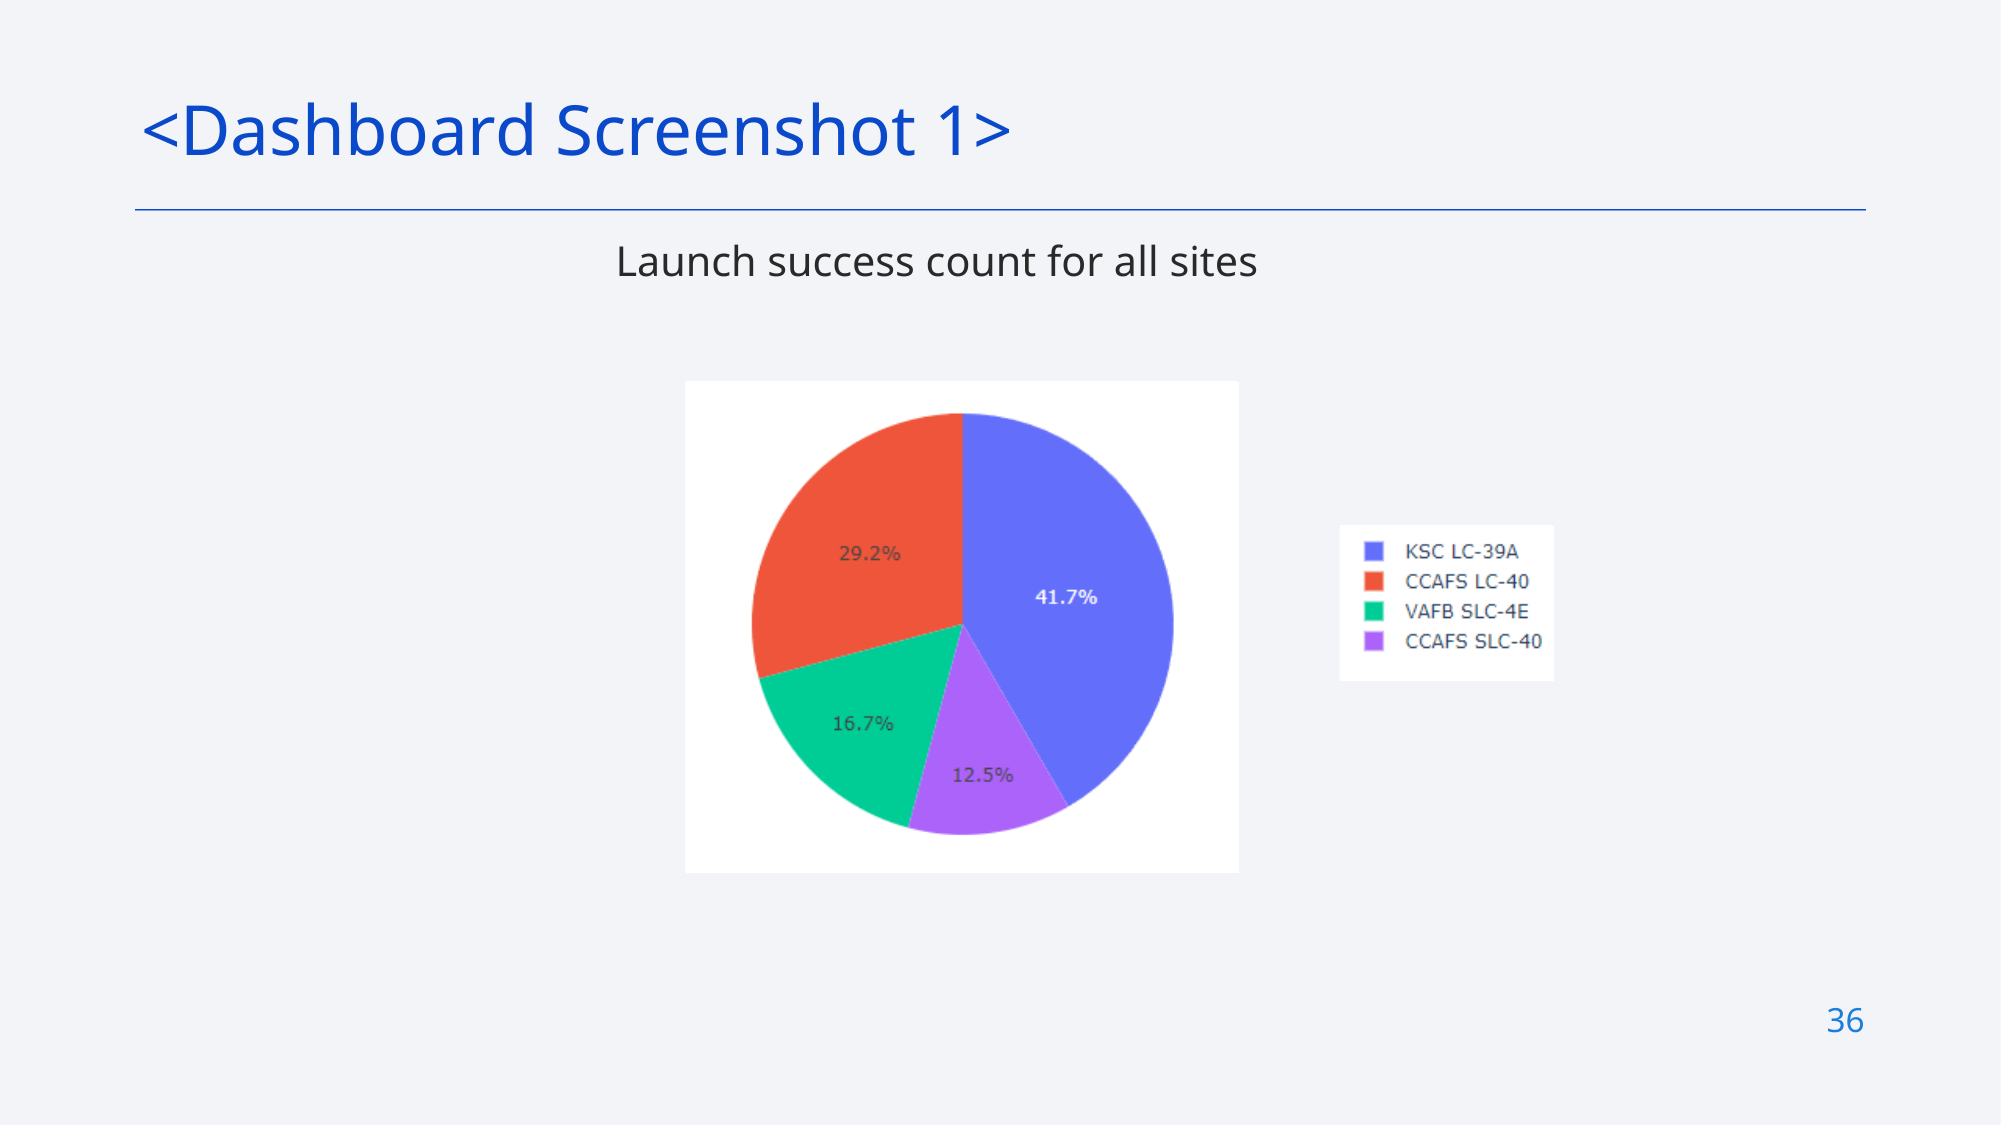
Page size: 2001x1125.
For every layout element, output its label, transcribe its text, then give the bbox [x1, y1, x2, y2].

picture [0, 0, 2001, 1125]
text_box <Dashboard Screenshot 1> [126, 88, 1852, 179]
list Launch success count for all sites [615, 235, 1310, 326]
slide_number 36 [1429, 988, 1880, 1055]
